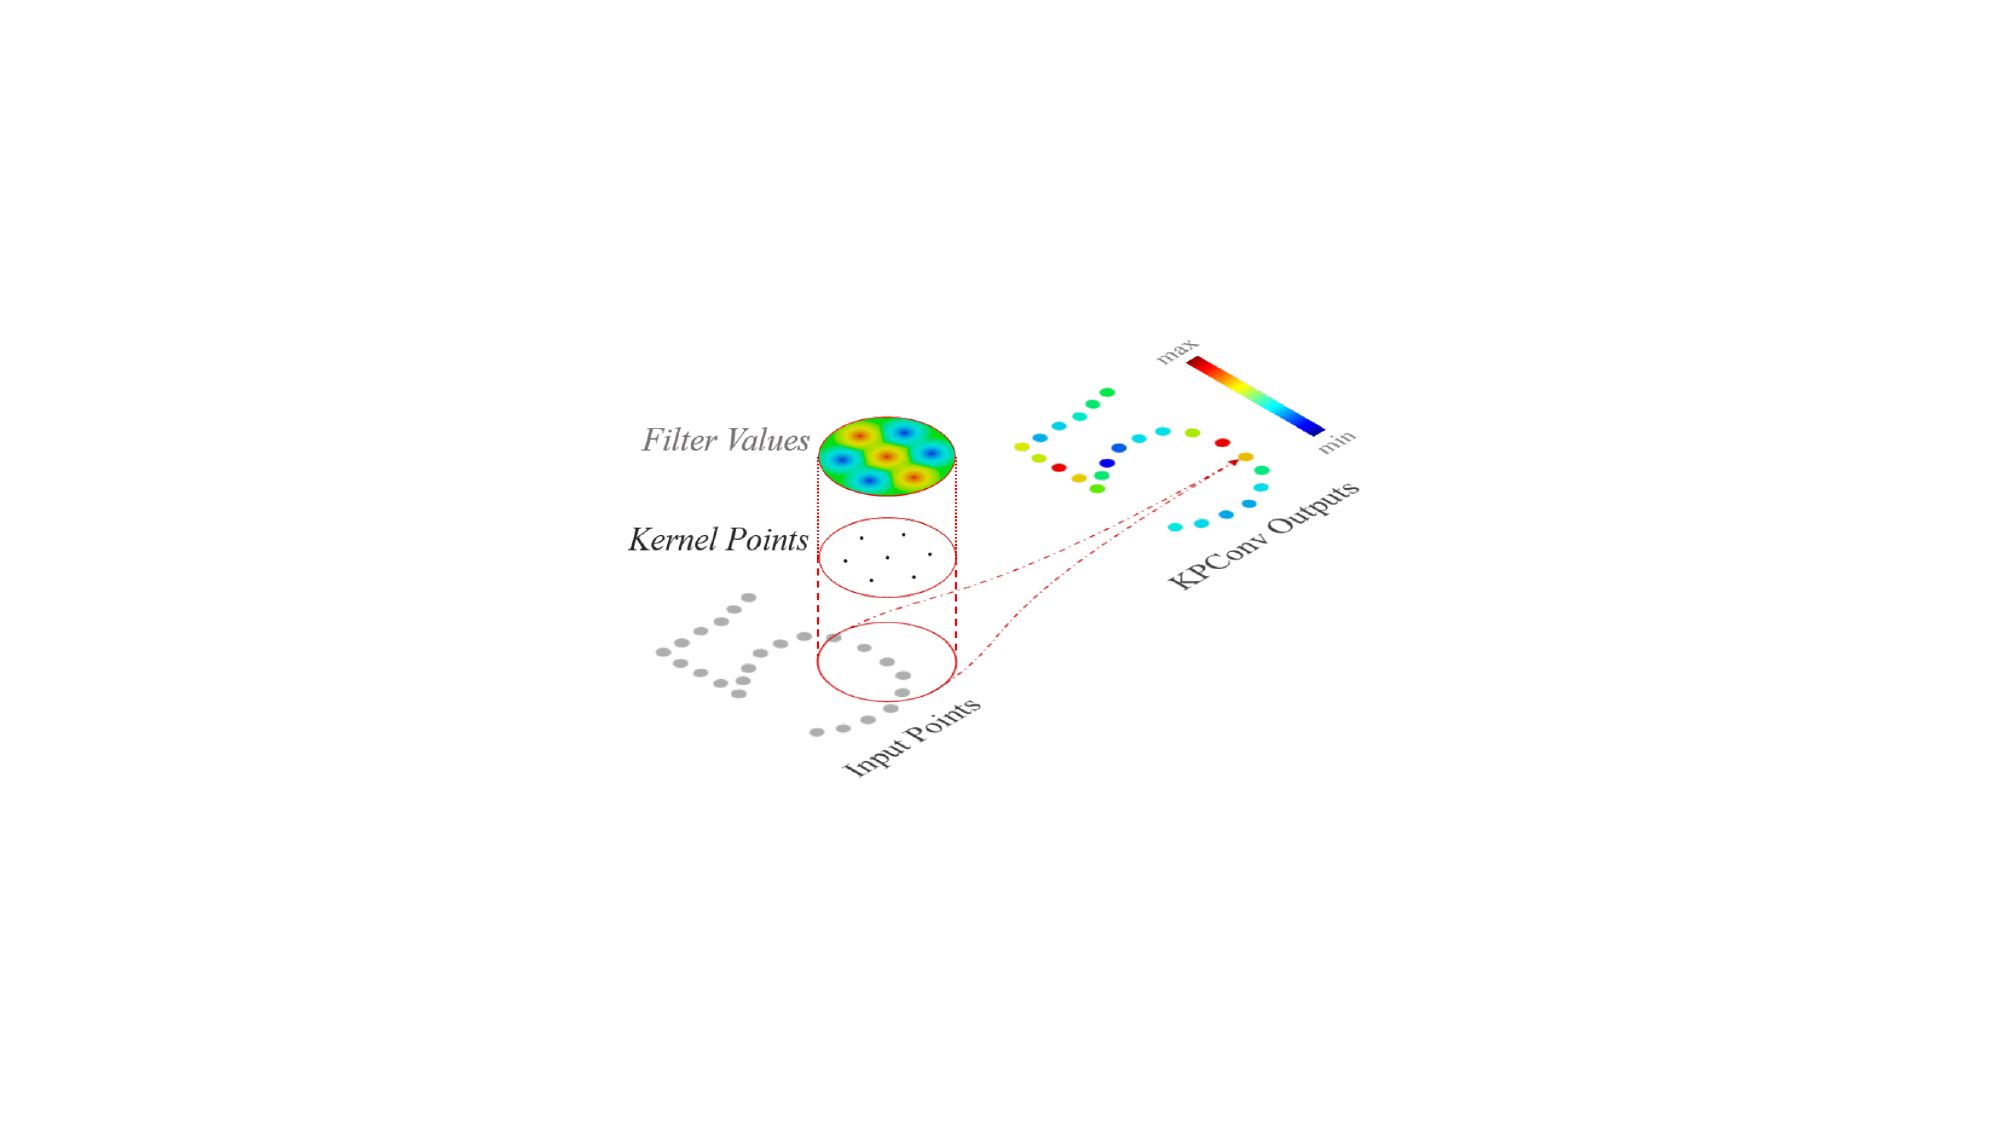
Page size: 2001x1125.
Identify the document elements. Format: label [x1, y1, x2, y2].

picture [619, 306, 1381, 789]
